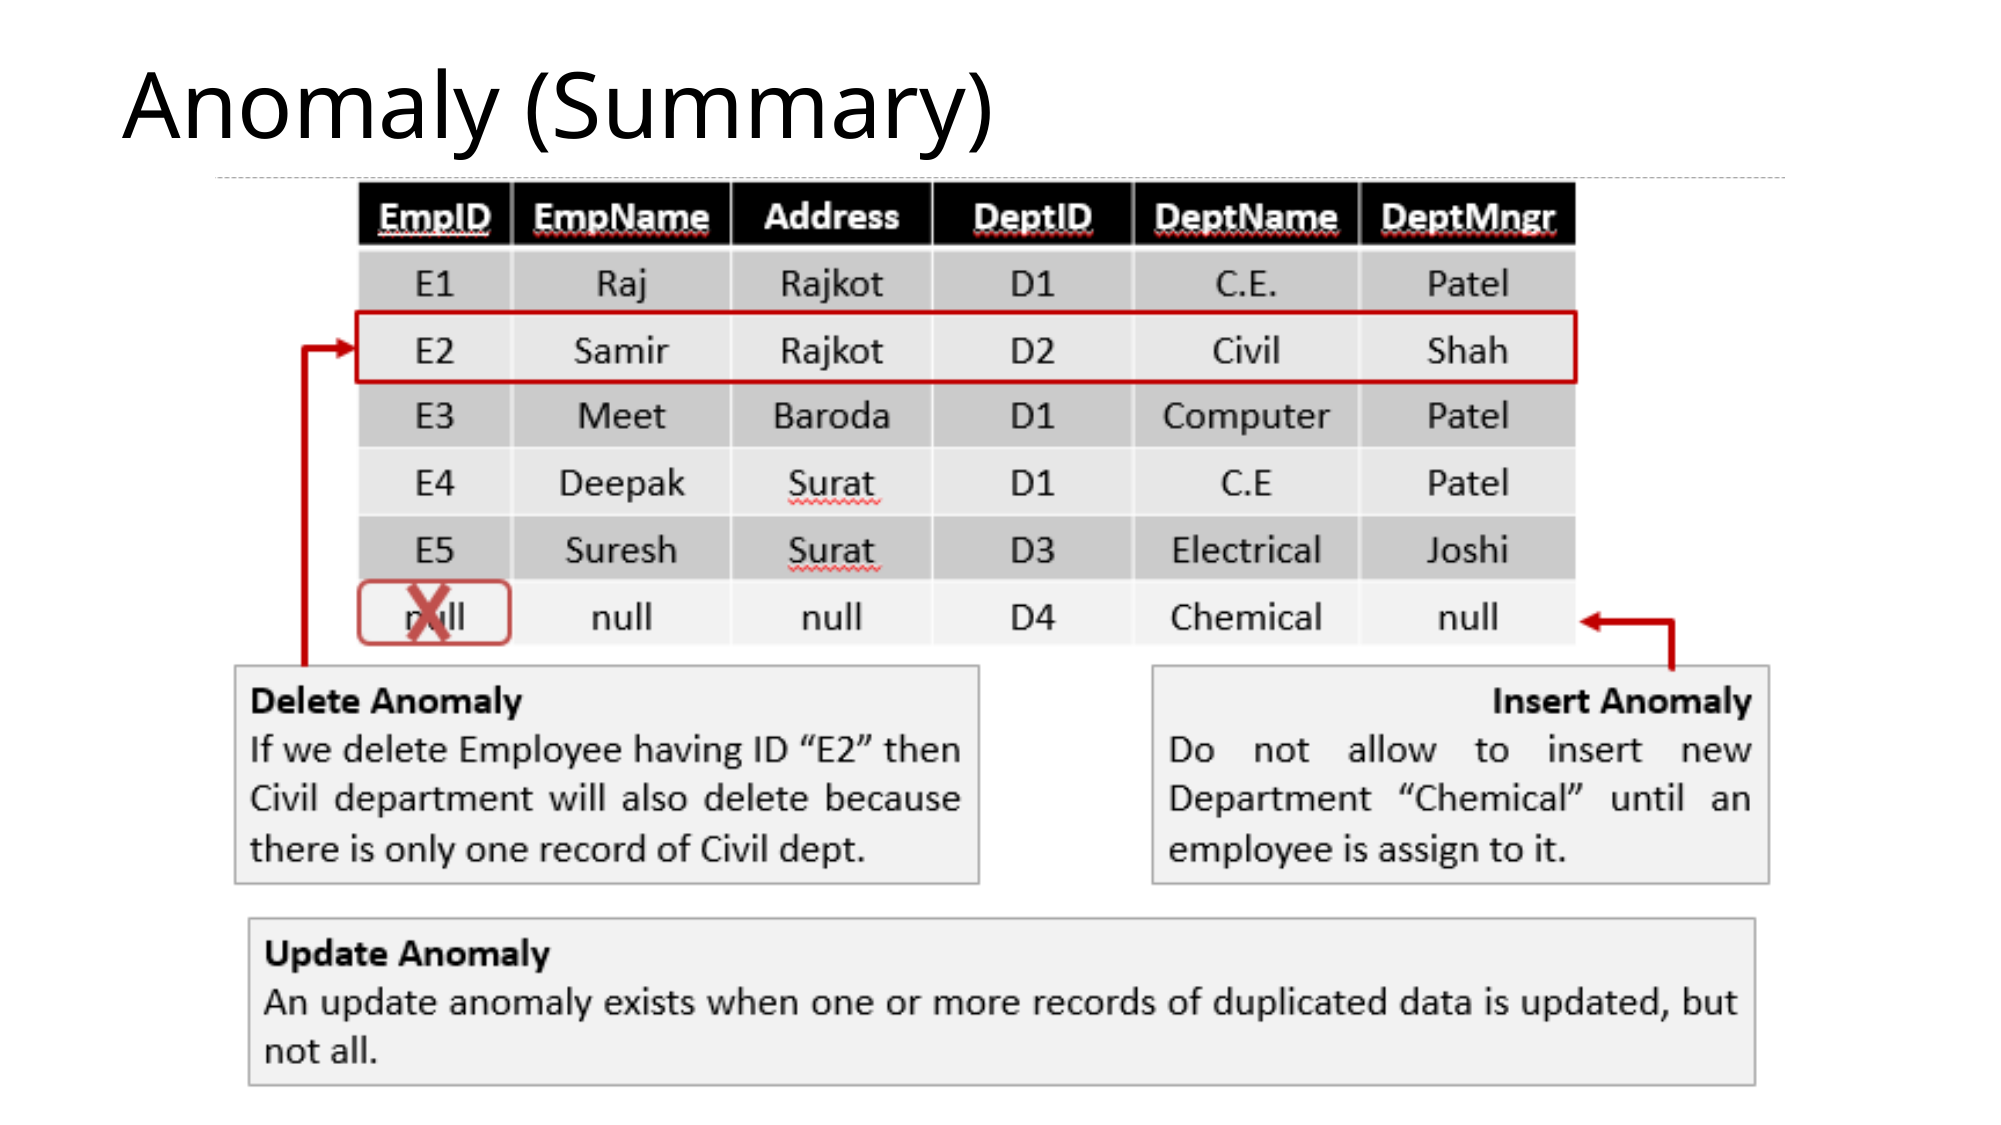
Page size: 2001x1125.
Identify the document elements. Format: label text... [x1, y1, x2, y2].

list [214, 177, 1785, 1125]
title Anomaly (Summary) [107, 0, 1833, 218]
